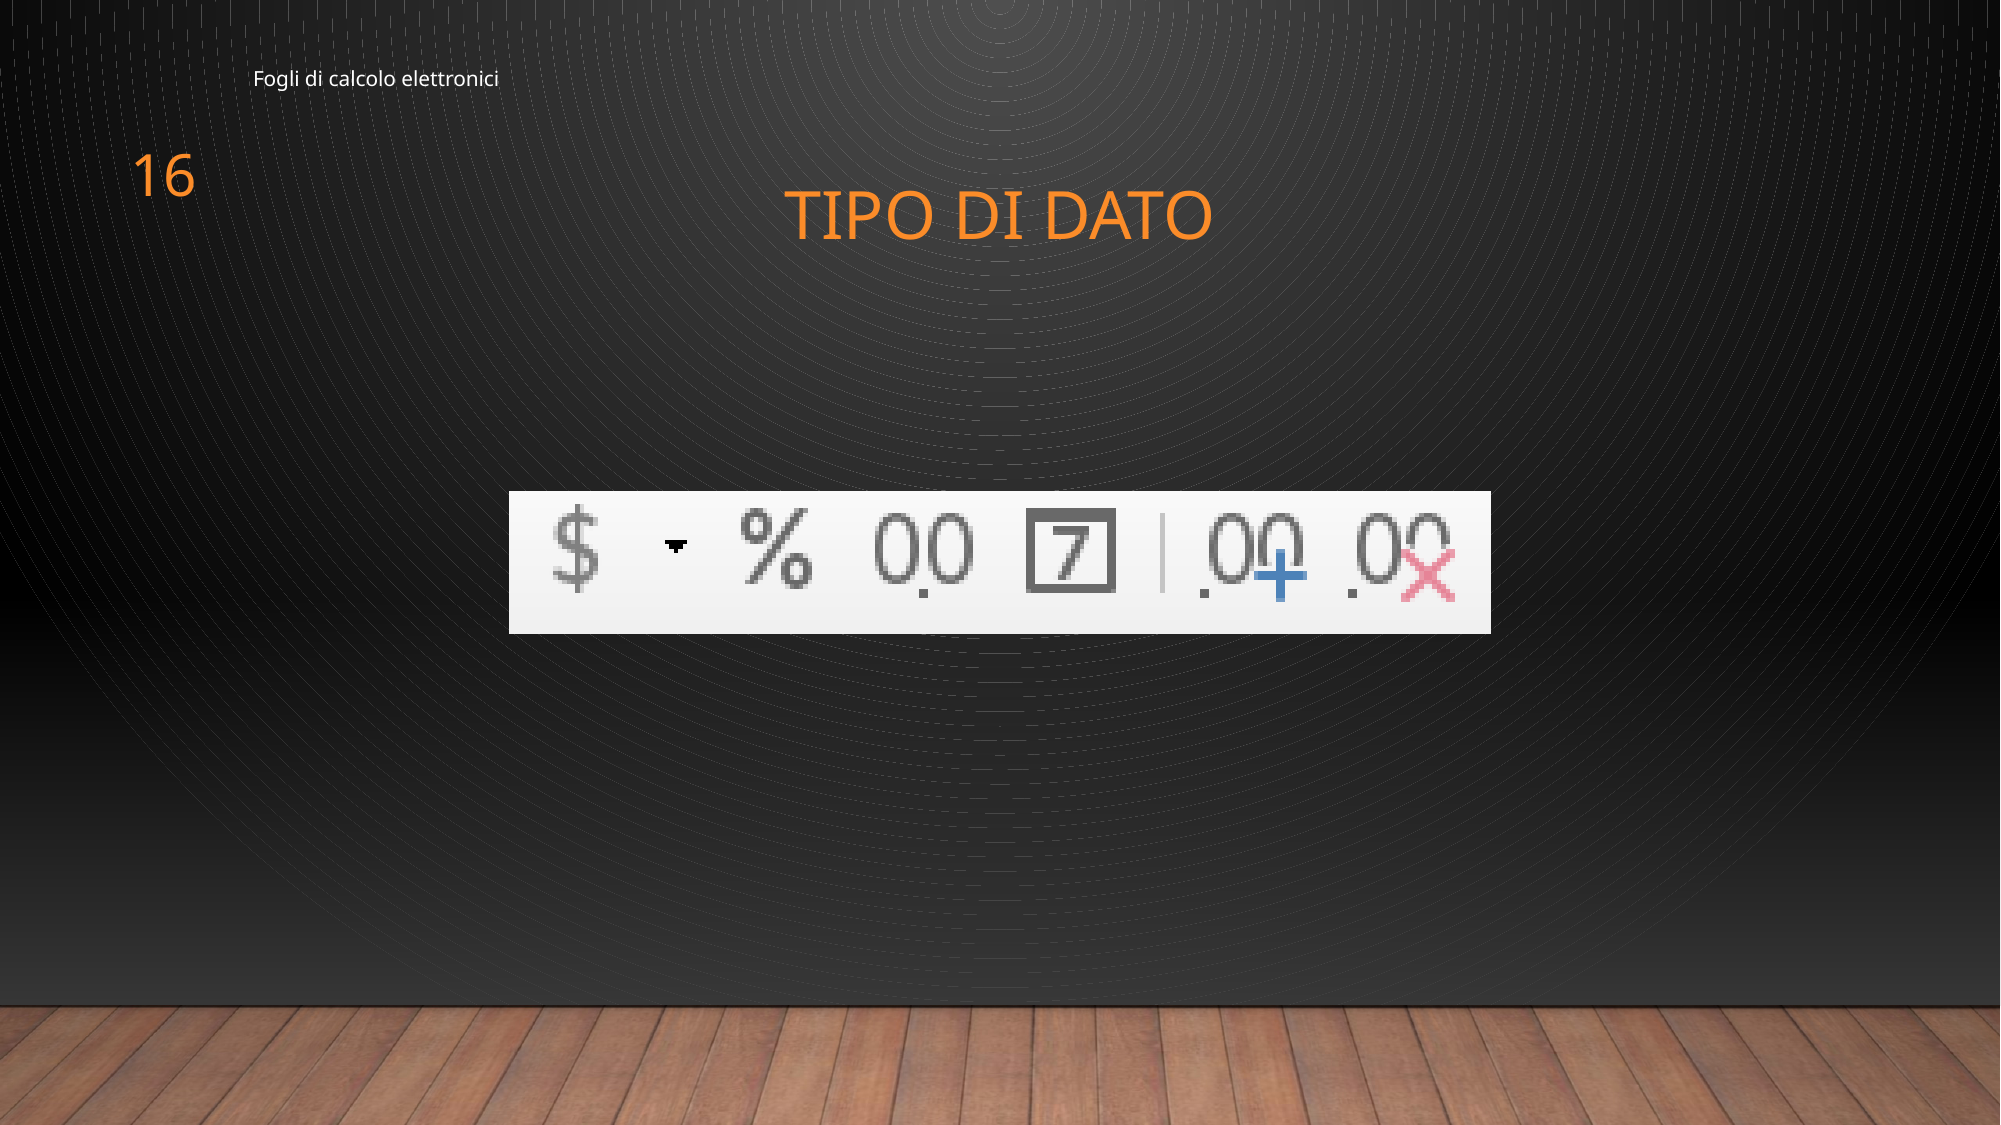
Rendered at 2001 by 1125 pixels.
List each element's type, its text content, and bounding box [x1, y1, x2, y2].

footer Fogli di calcolo elettronici [238, 54, 1162, 105]
picture [0, 1005, 2000, 1125]
slide_number 16 [78, 131, 212, 214]
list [509, 490, 1491, 635]
title Tipo di dato [238, 131, 1763, 305]
